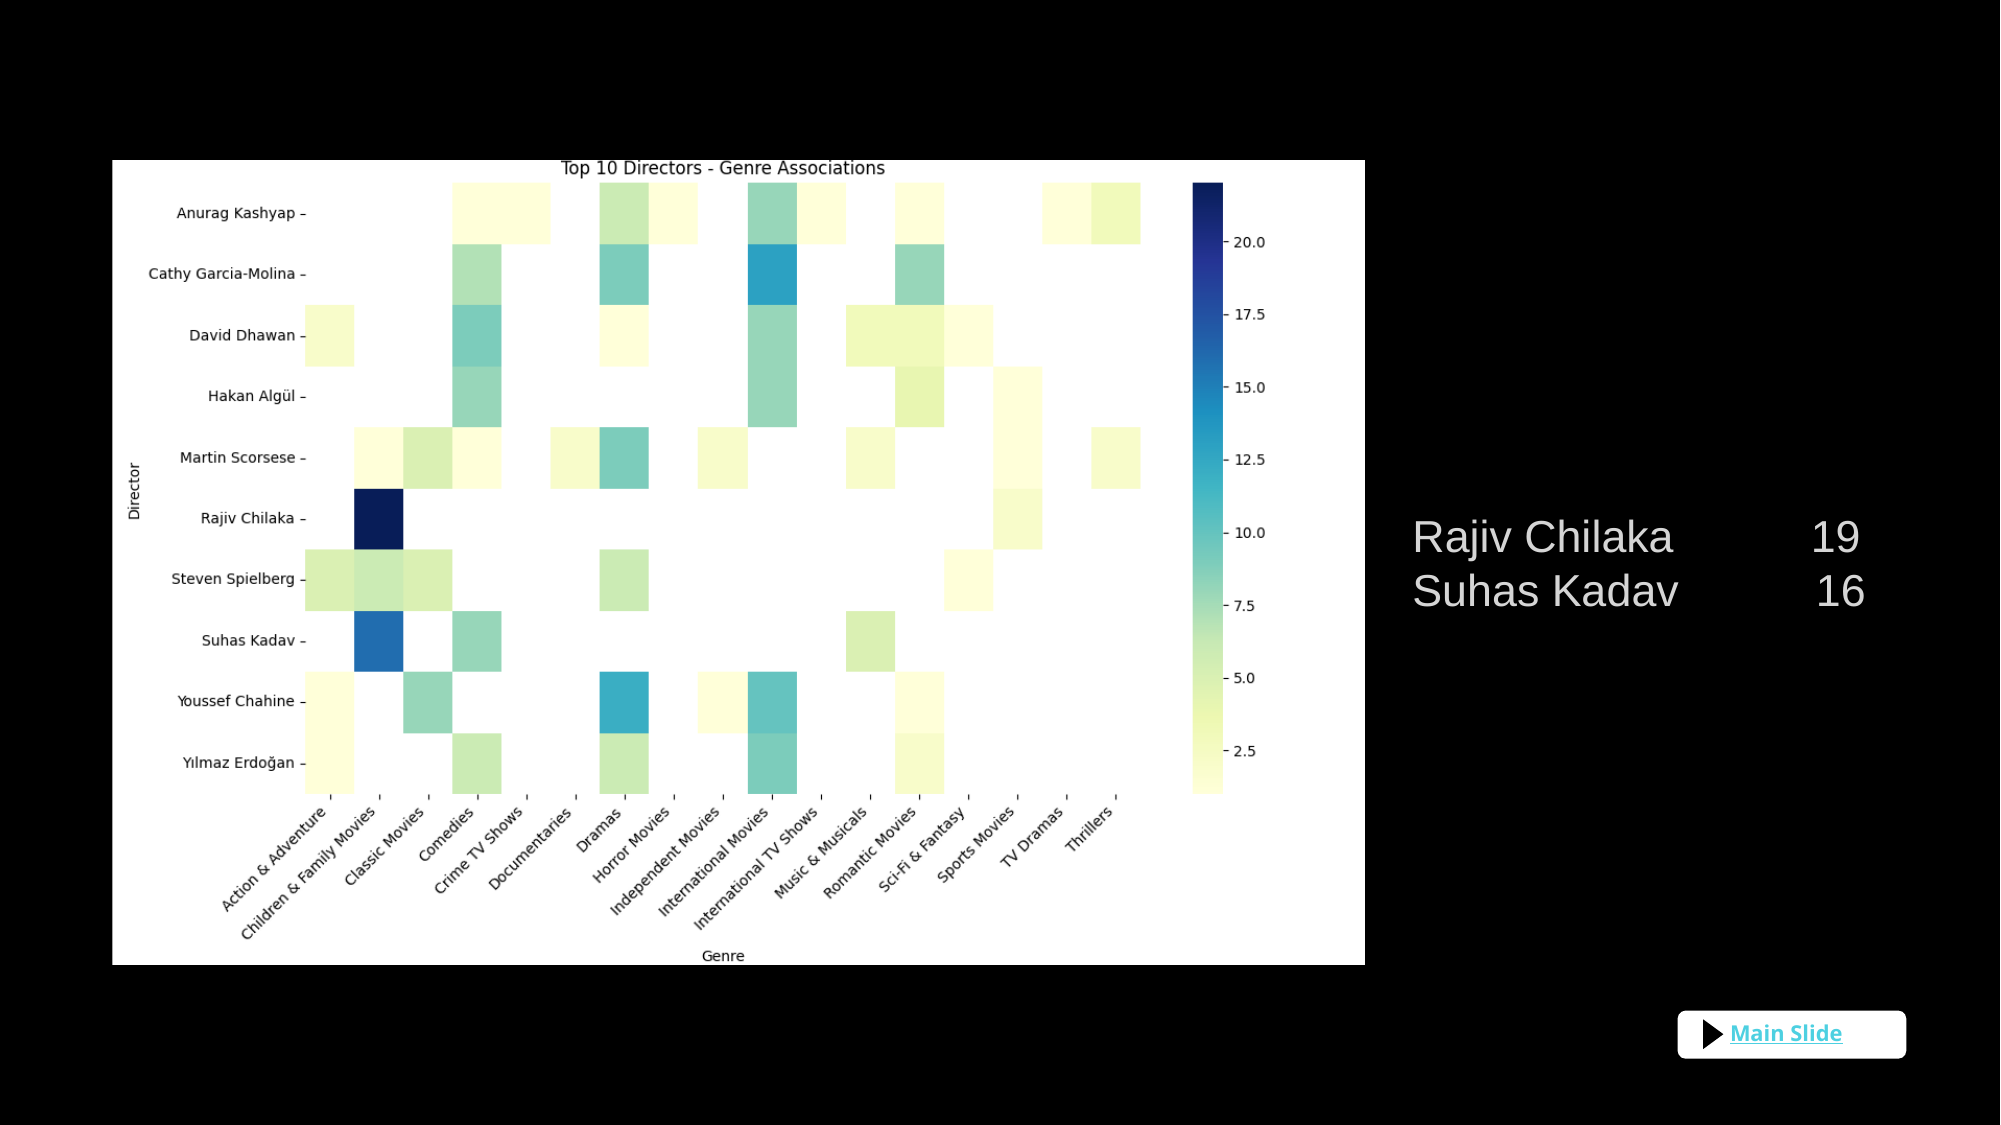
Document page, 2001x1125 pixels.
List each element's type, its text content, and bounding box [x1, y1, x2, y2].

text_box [1677, 1010, 1912, 1059]
picture [111, 159, 1365, 965]
text_box Rajiv Chilaka 19 Suhas Kadav 16 [1397, 492, 1890, 631]
